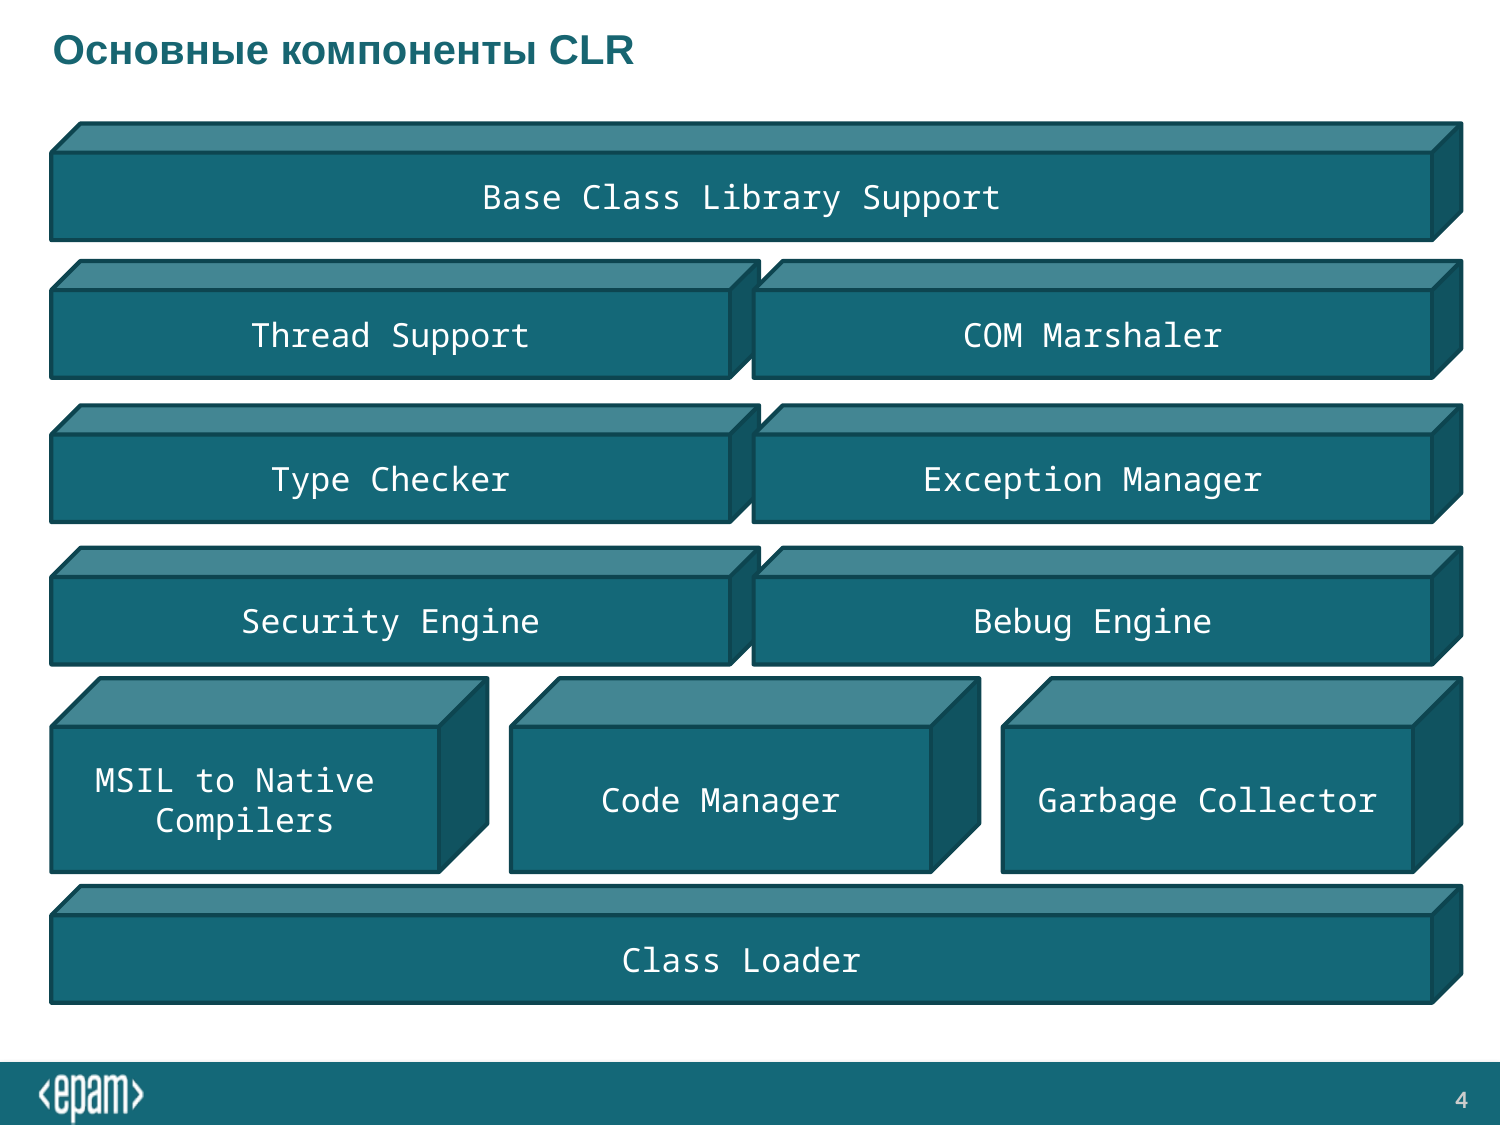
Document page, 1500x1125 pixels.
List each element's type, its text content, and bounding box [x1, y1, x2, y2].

title Основные компоненты CLR [0, 0, 1500, 95]
picture [38, 1074, 144, 1125]
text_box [51, 123, 1462, 1003]
